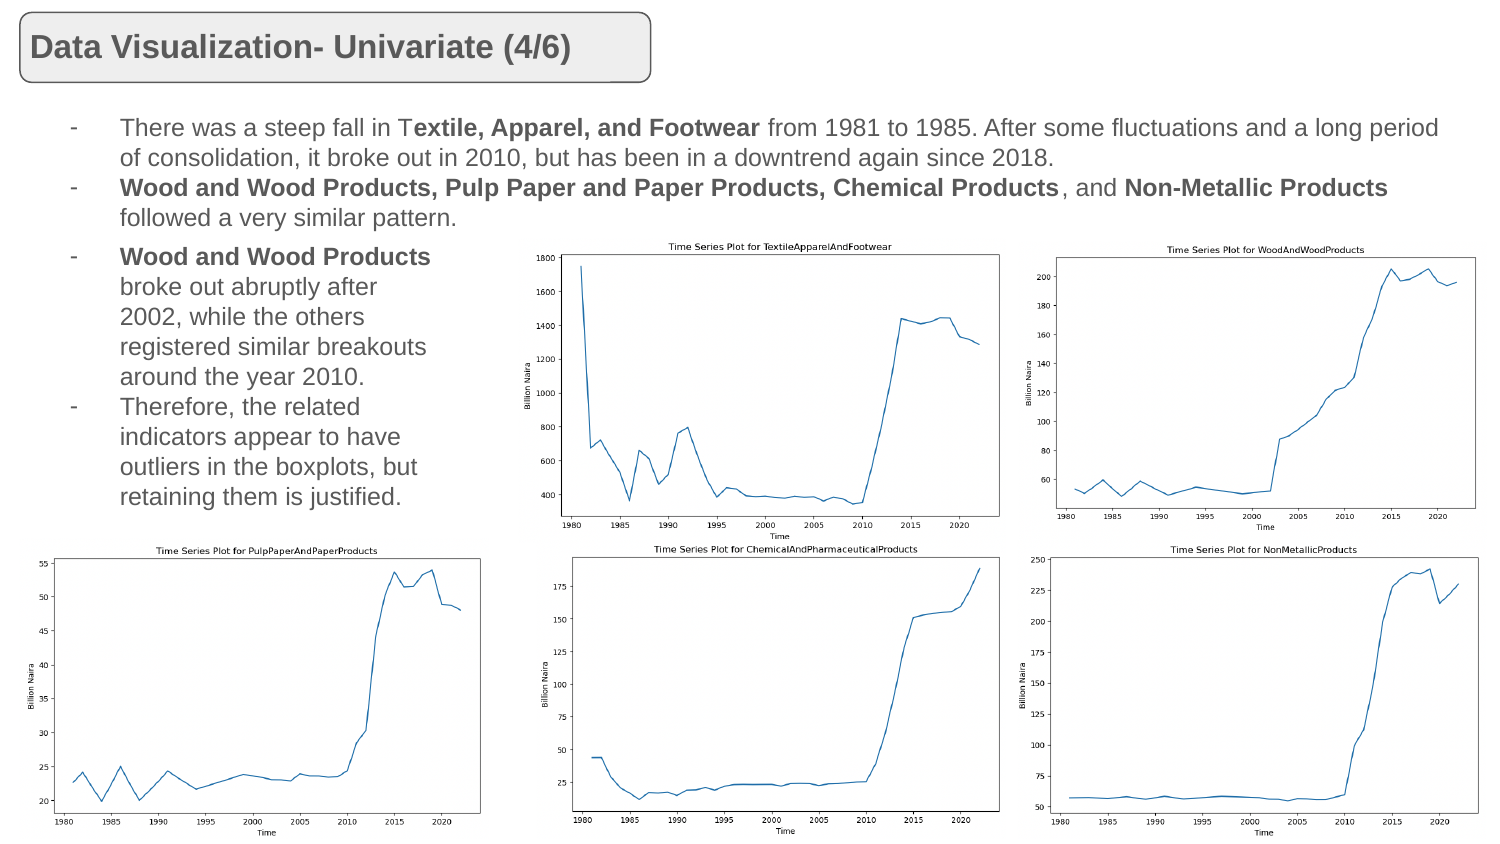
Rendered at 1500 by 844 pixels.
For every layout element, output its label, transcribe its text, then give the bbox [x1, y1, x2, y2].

picture [518, 238, 1006, 839]
text_box [26, 12, 651, 83]
picture [1016, 241, 1487, 839]
text_box There was a steep fall in Textile, Apparel, and Footwear from 1981 to 1985. After some fluctuations and a long period of consolidation, it broke out in 2010, but has been in a downtrend again since 2018. Wood and Wood Products, Pulp Paper and Paper Products, Chemical Products, and Non-Metallic Products followed a very similar pattern. [29, 96, 1471, 167]
text_box Wood and Wood Products broke out abruptly after 2002, while the others registered similar breakouts around the year 2010. Therefore, the related indicators appear to have outliers in the boxplots, but retaining them is justified. [29, 225, 454, 420]
text_box Data Visualization- Univariate (4/6) [14, 10, 637, 81]
picture [19, 538, 489, 840]
